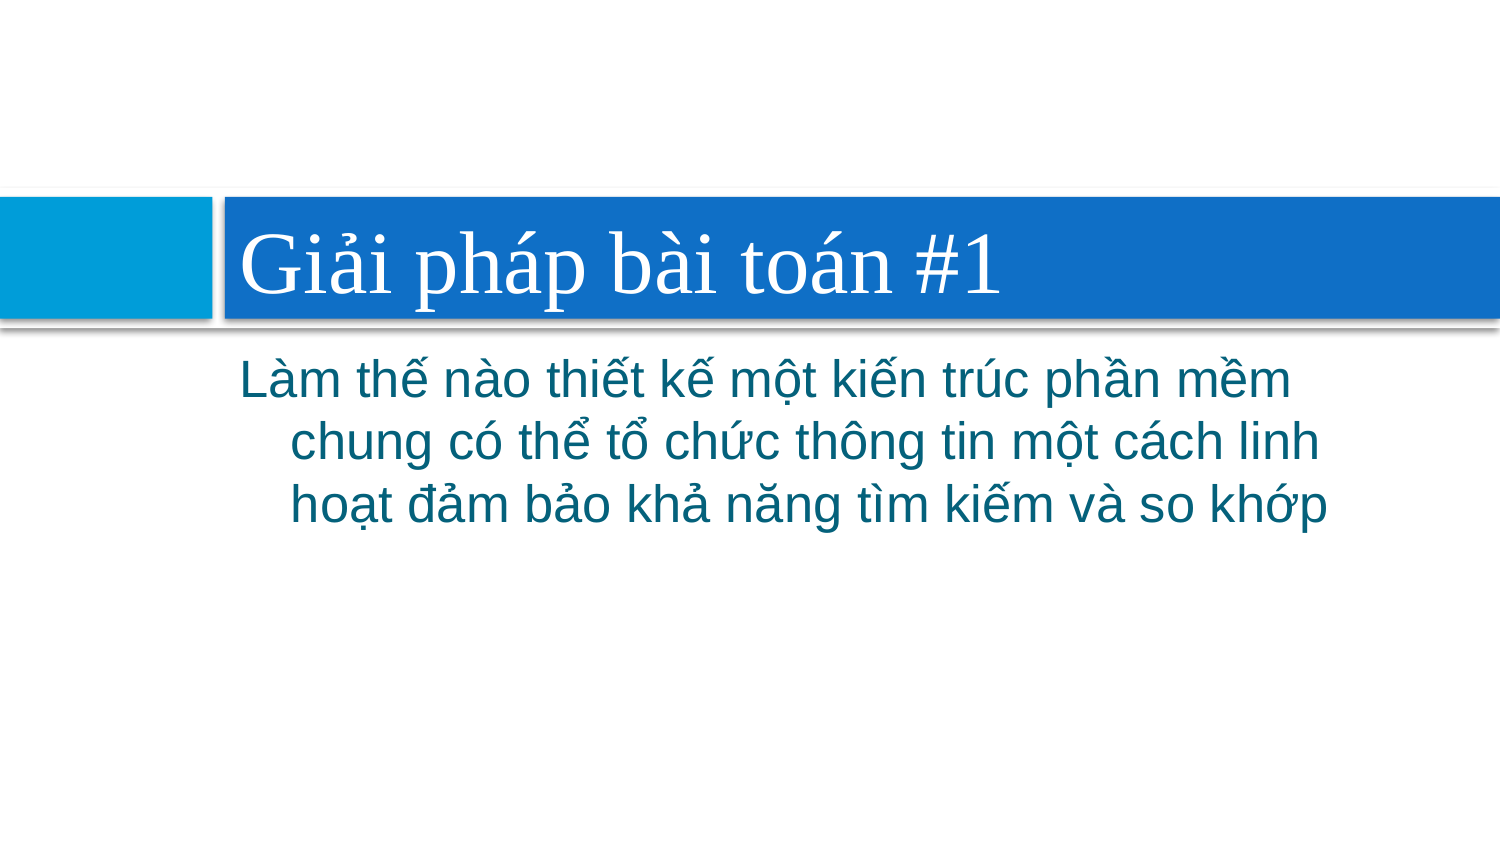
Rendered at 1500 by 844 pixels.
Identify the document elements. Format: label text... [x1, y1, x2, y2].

title Giải pháp bài toán #1 [225, 196, 1475, 319]
list Làm thế nào thiết kế một kiến trúc phần mềm chung có thể tổ chức thông tin một cách linh hoạt đảm bảo khả năng tìm kiếm và so khớp [225, 337, 1394, 544]
